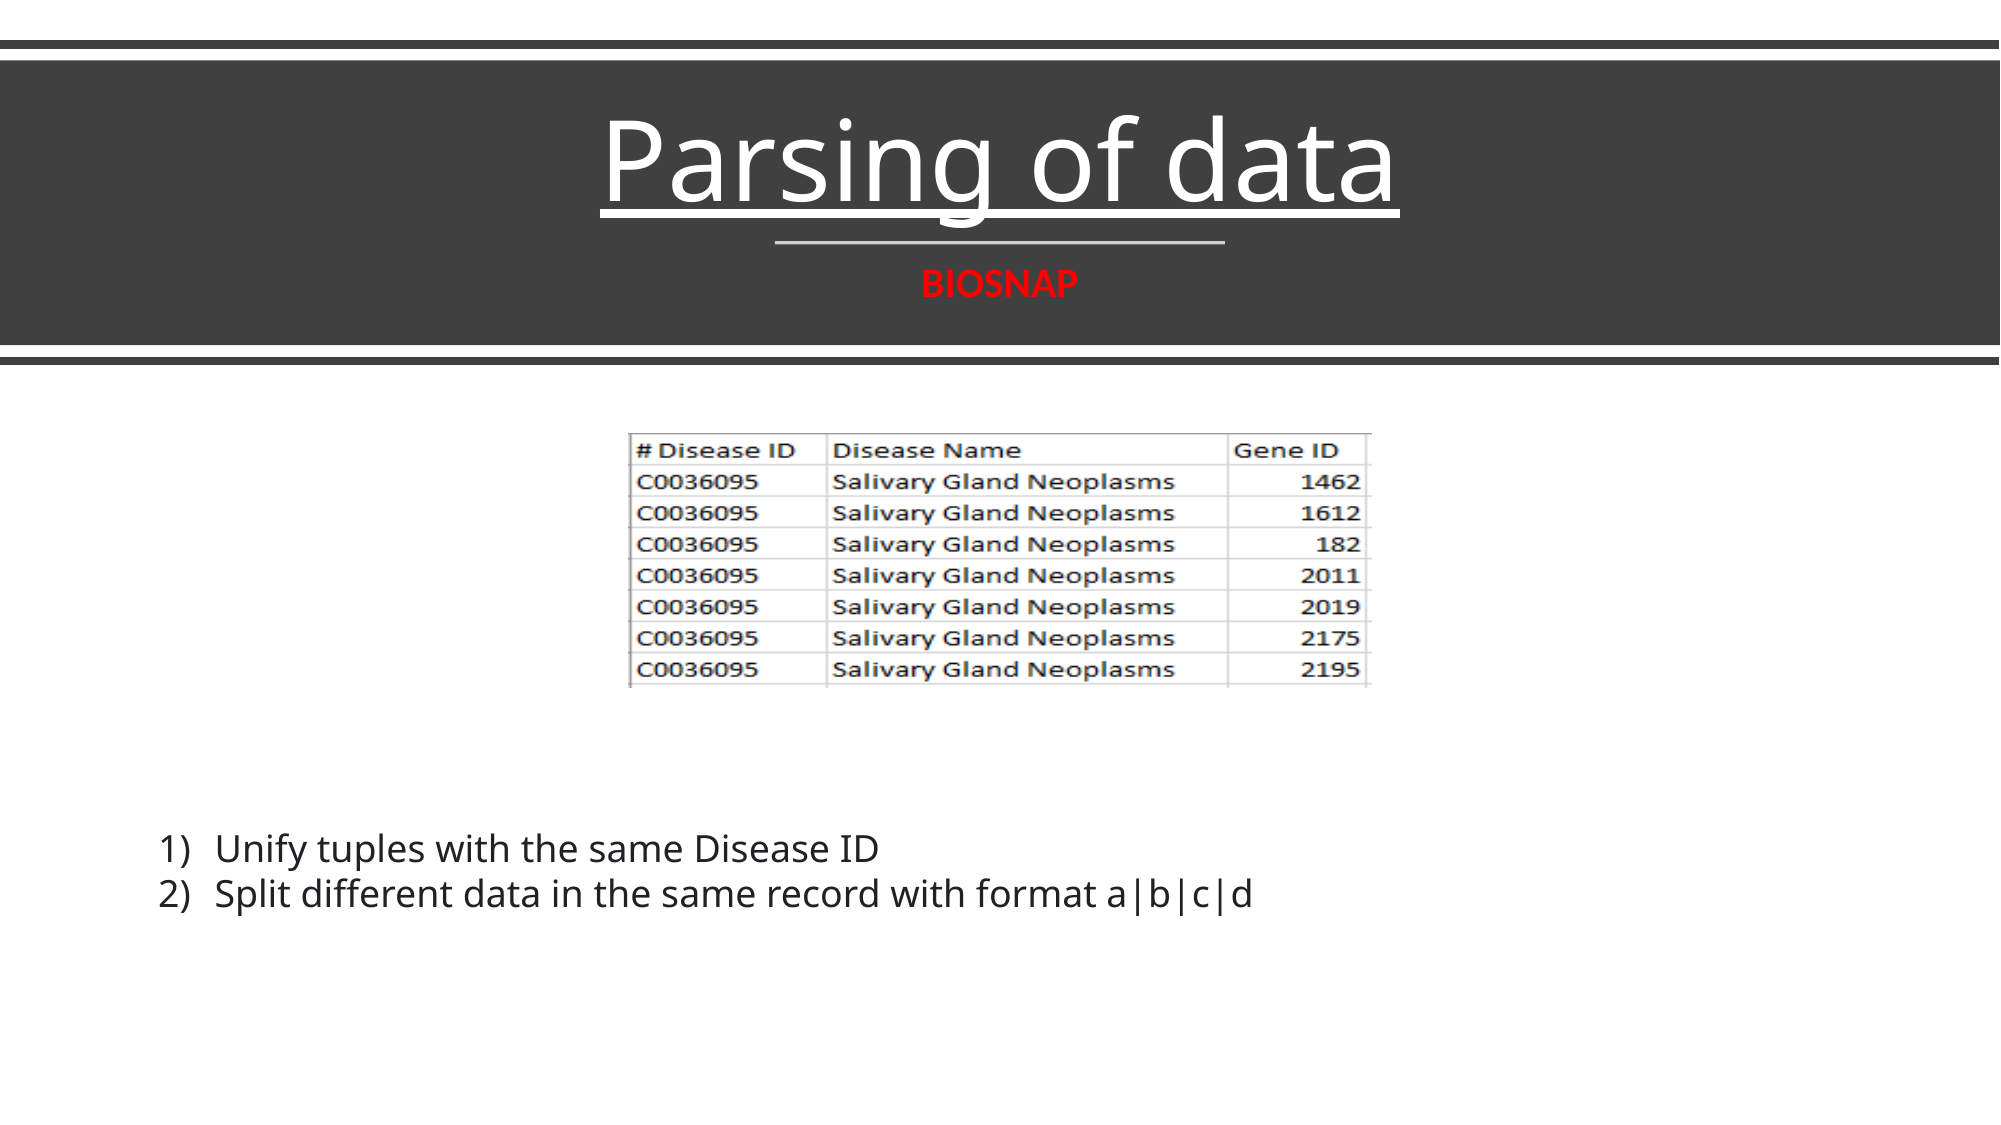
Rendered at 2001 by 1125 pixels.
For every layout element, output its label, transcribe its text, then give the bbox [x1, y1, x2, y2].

picture [628, 433, 1372, 689]
text_box Unify tuples with the same Disease ID Split different data in the same record with format a|b|c|d [143, 817, 1914, 923]
text_box BIOSNAP [249, 253, 1750, 323]
text_box [0, 59, 2000, 346]
title Parsing of data [86, 80, 1914, 233]
